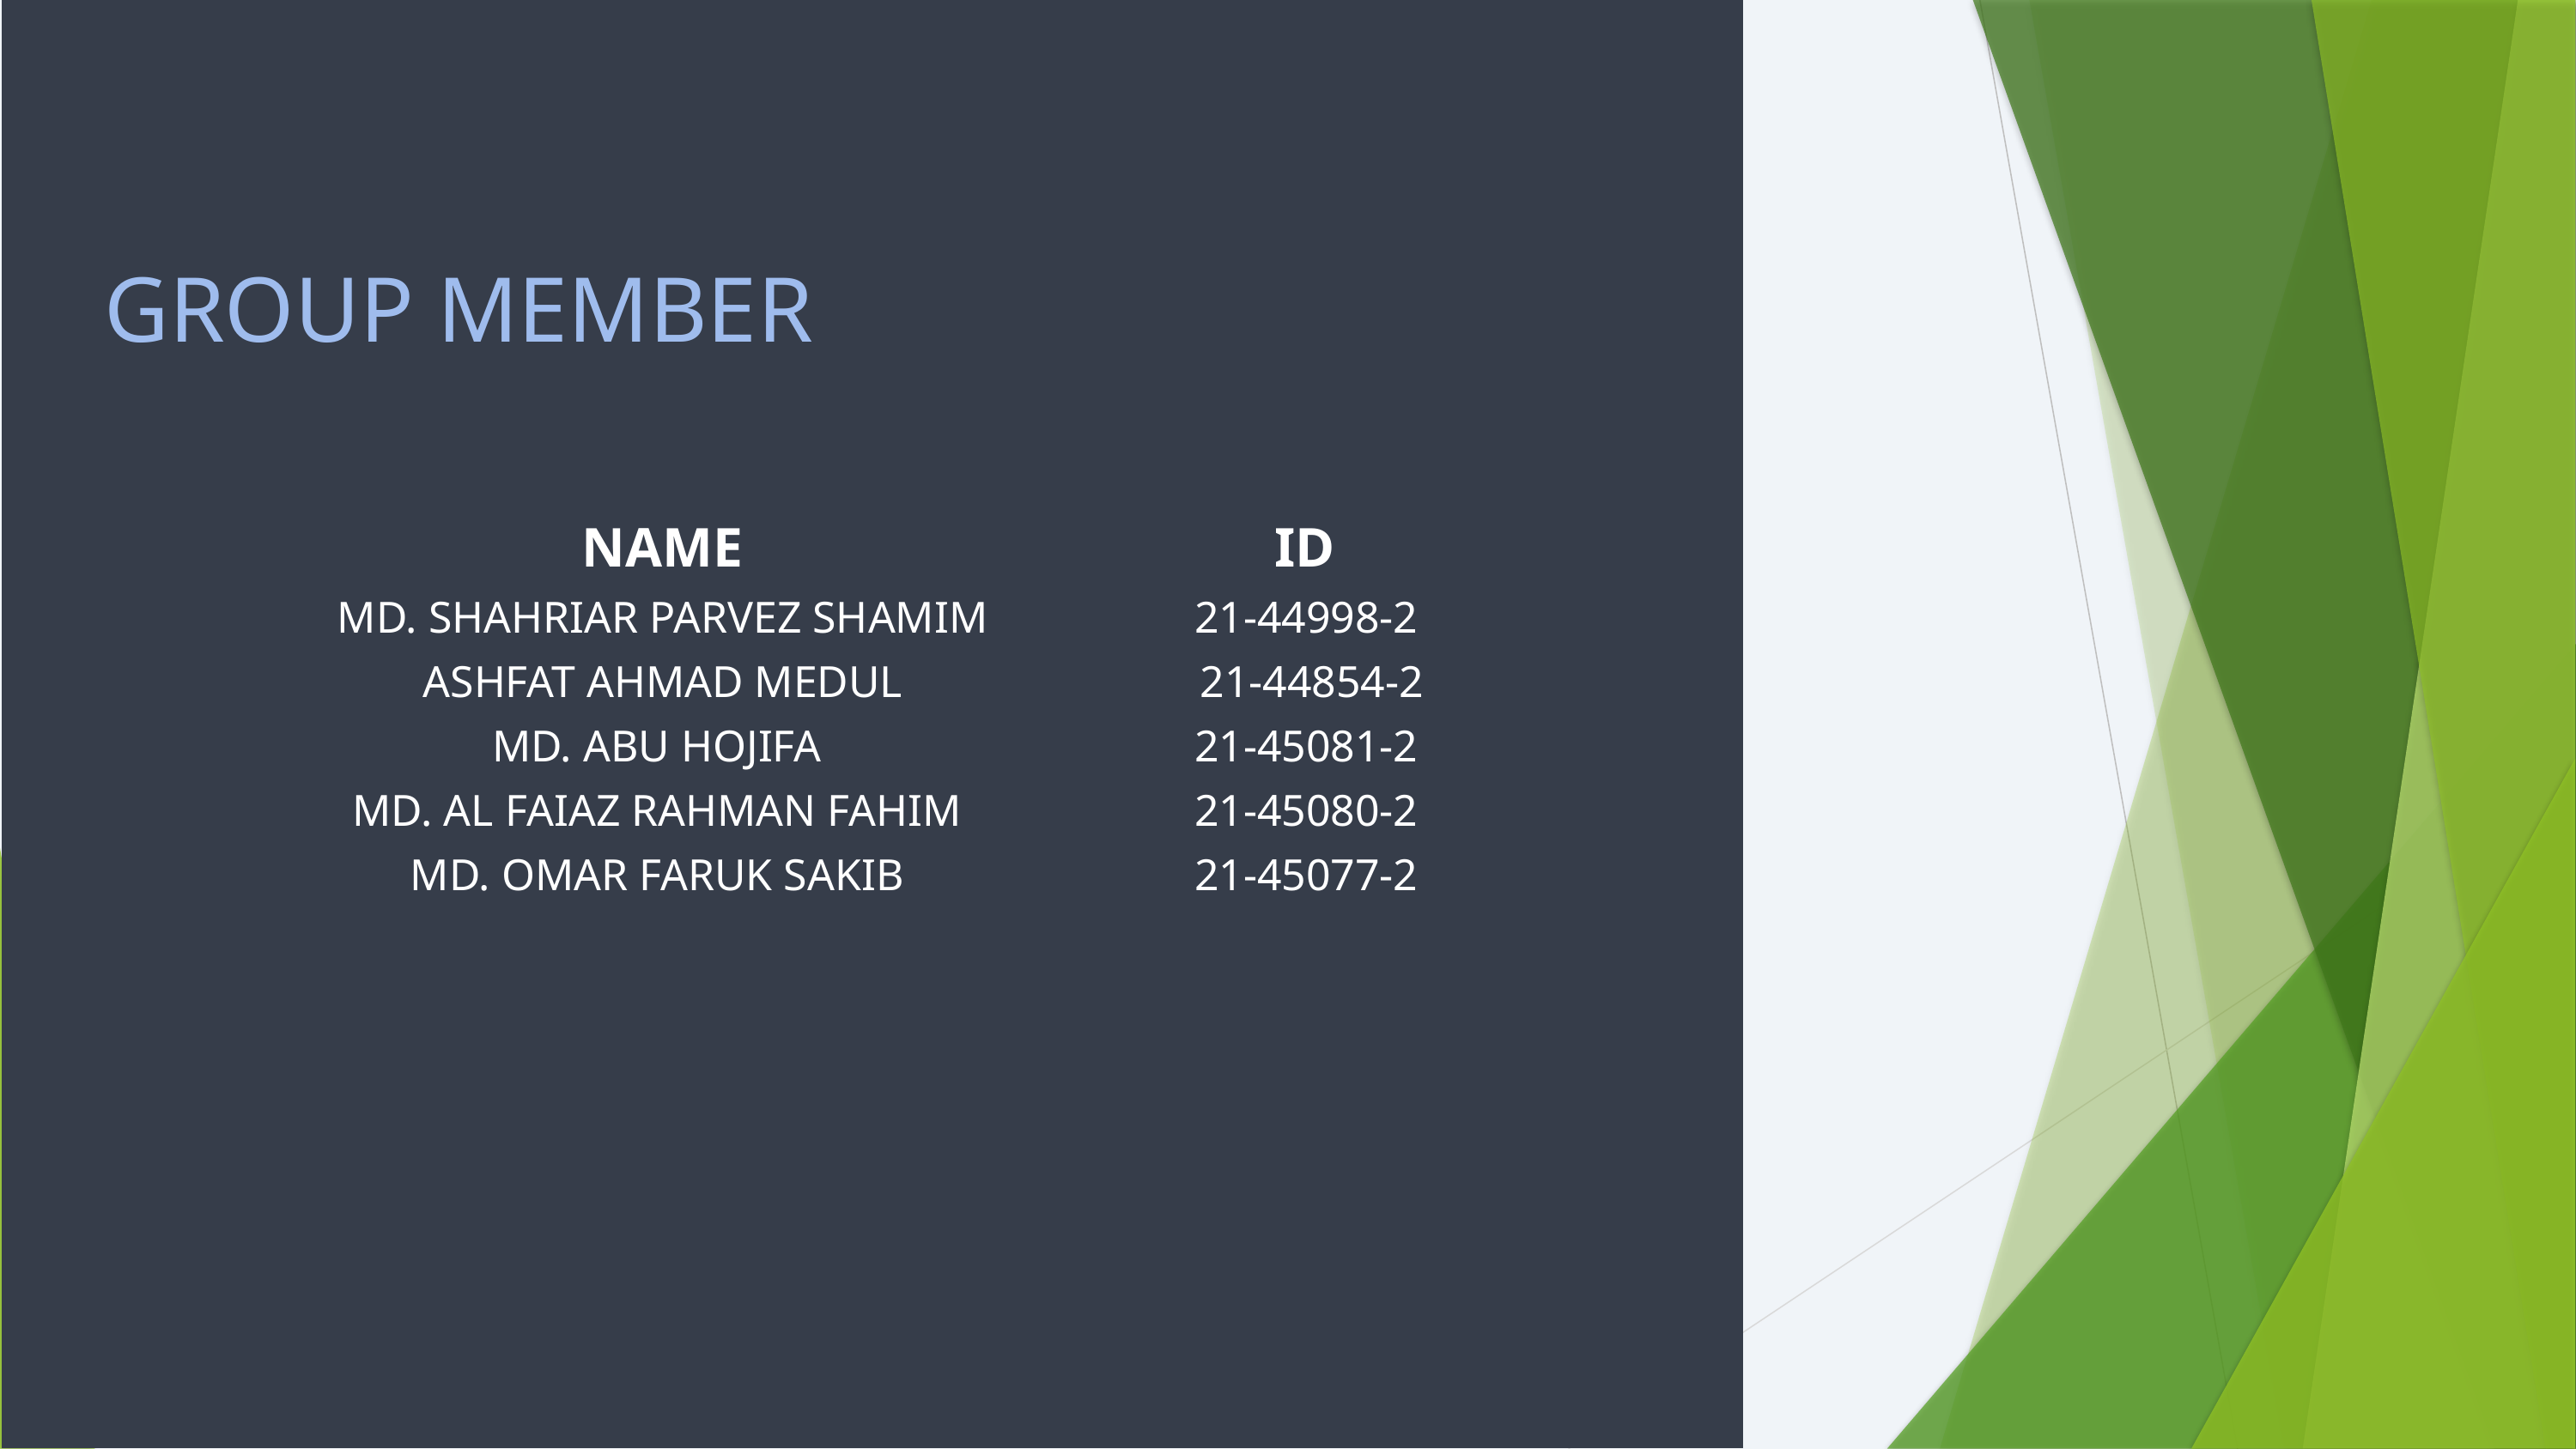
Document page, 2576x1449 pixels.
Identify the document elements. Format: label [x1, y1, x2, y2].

text_box [1, 0, 1744, 1449]
